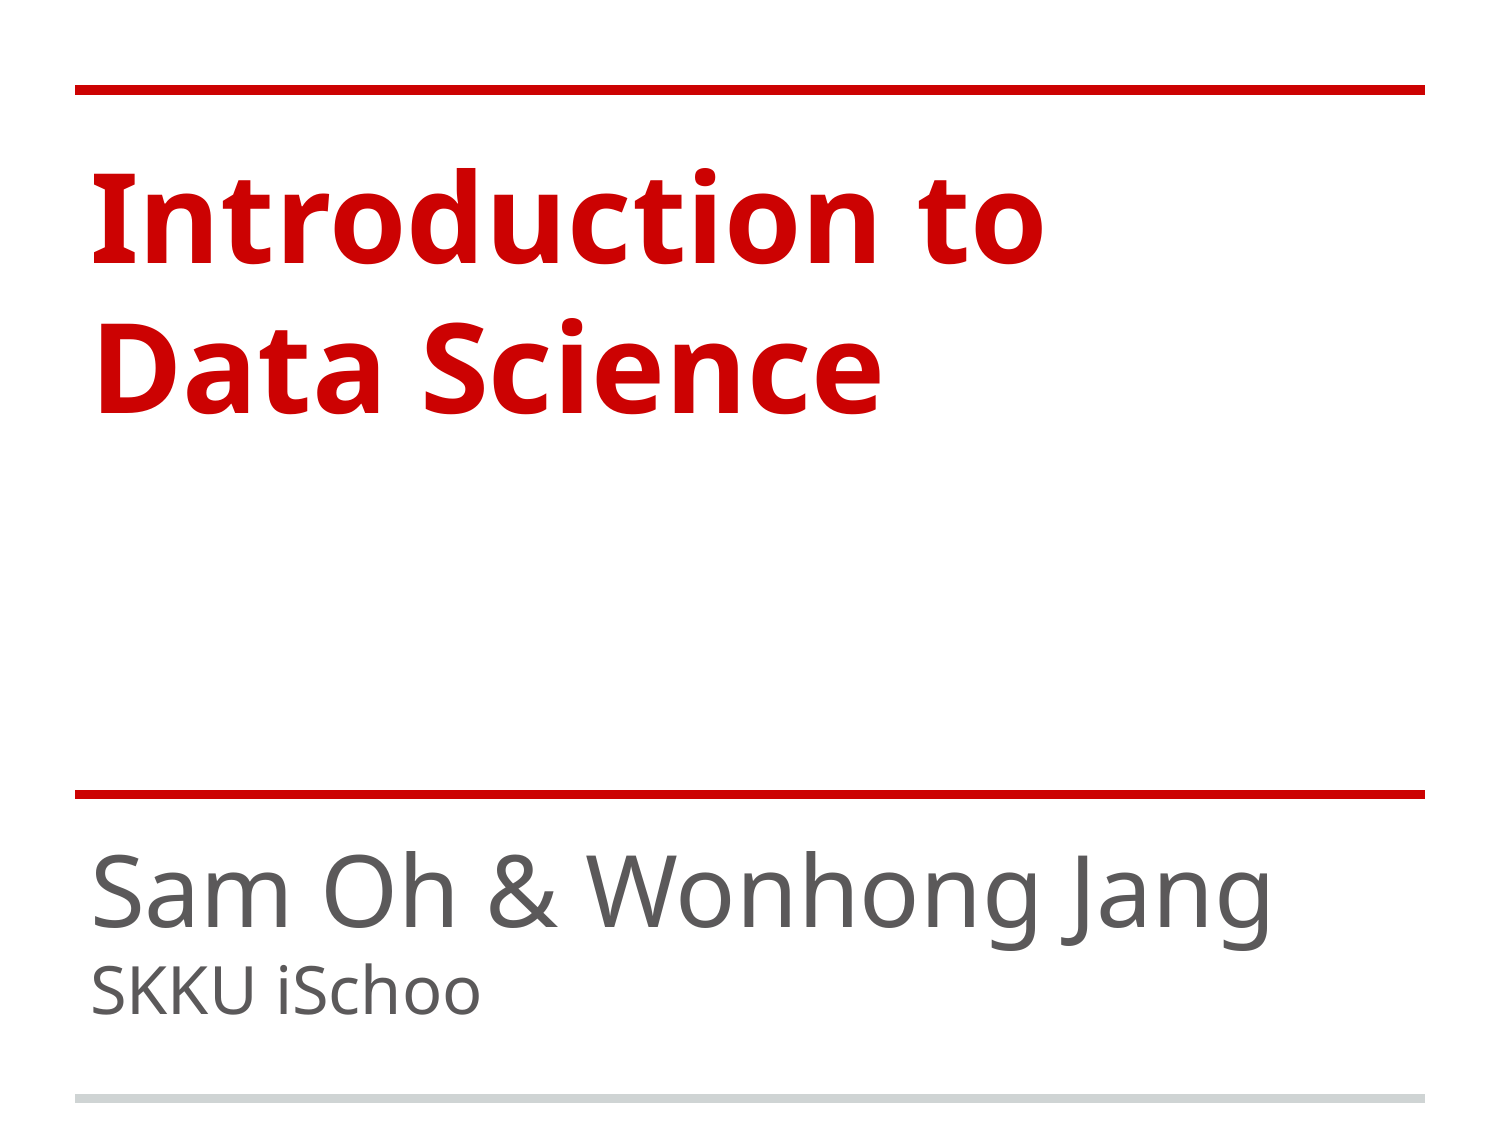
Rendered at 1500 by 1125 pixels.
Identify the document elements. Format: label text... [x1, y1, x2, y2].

title Introduction to Data Science [75, 123, 1425, 782]
subtitle Sam Oh & Wonhong Jang SKKU iSchoo [75, 812, 1425, 1083]
